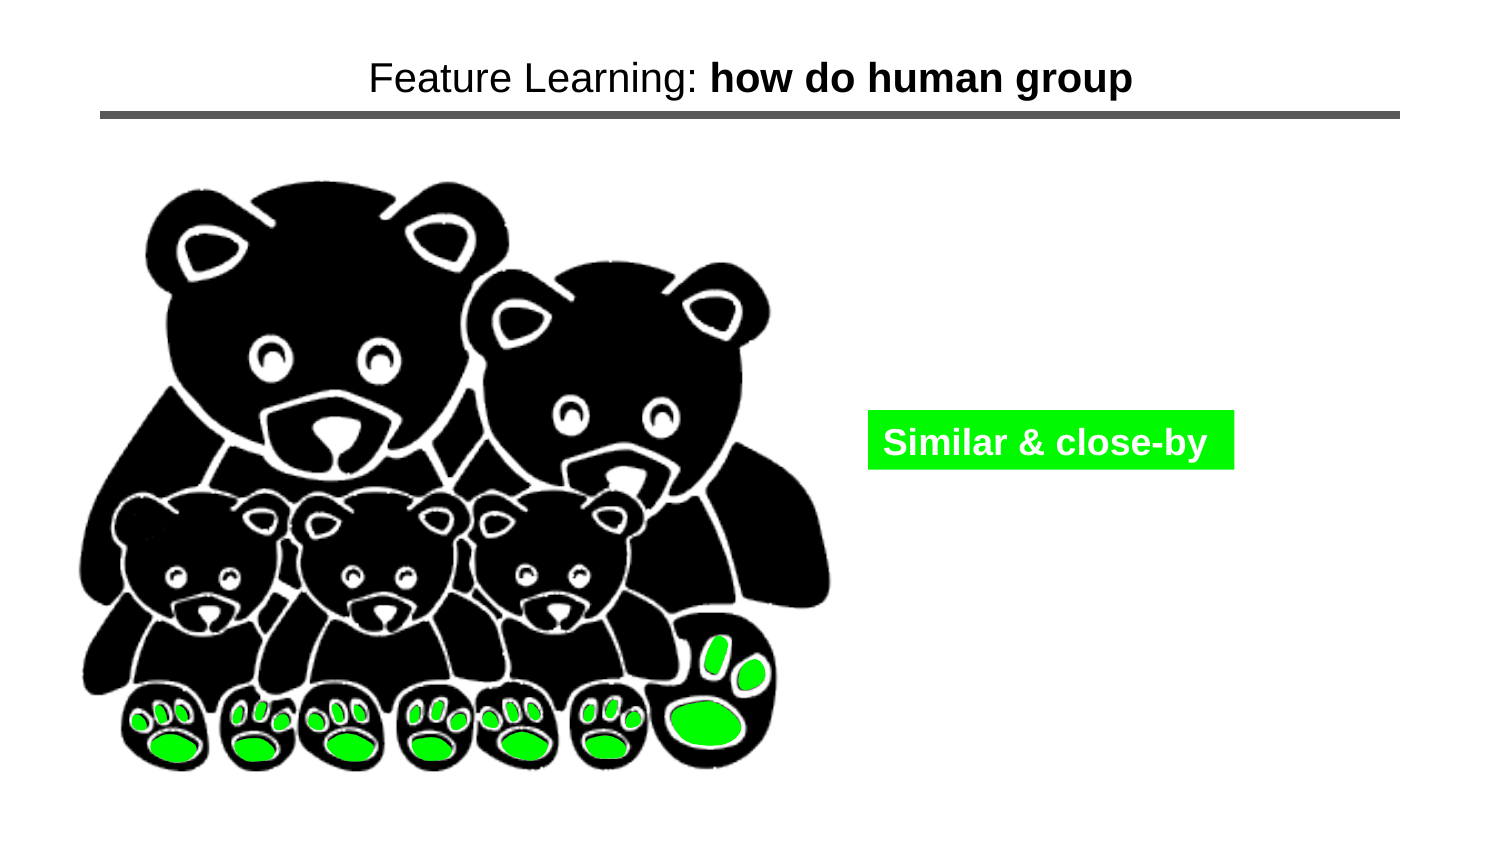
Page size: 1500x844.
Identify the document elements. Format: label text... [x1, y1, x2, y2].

picture [17, 173, 852, 800]
text_box Similar & close-by [867, 409, 1235, 471]
text_box Feature Learning: how do human group [132, 0, 1370, 109]
